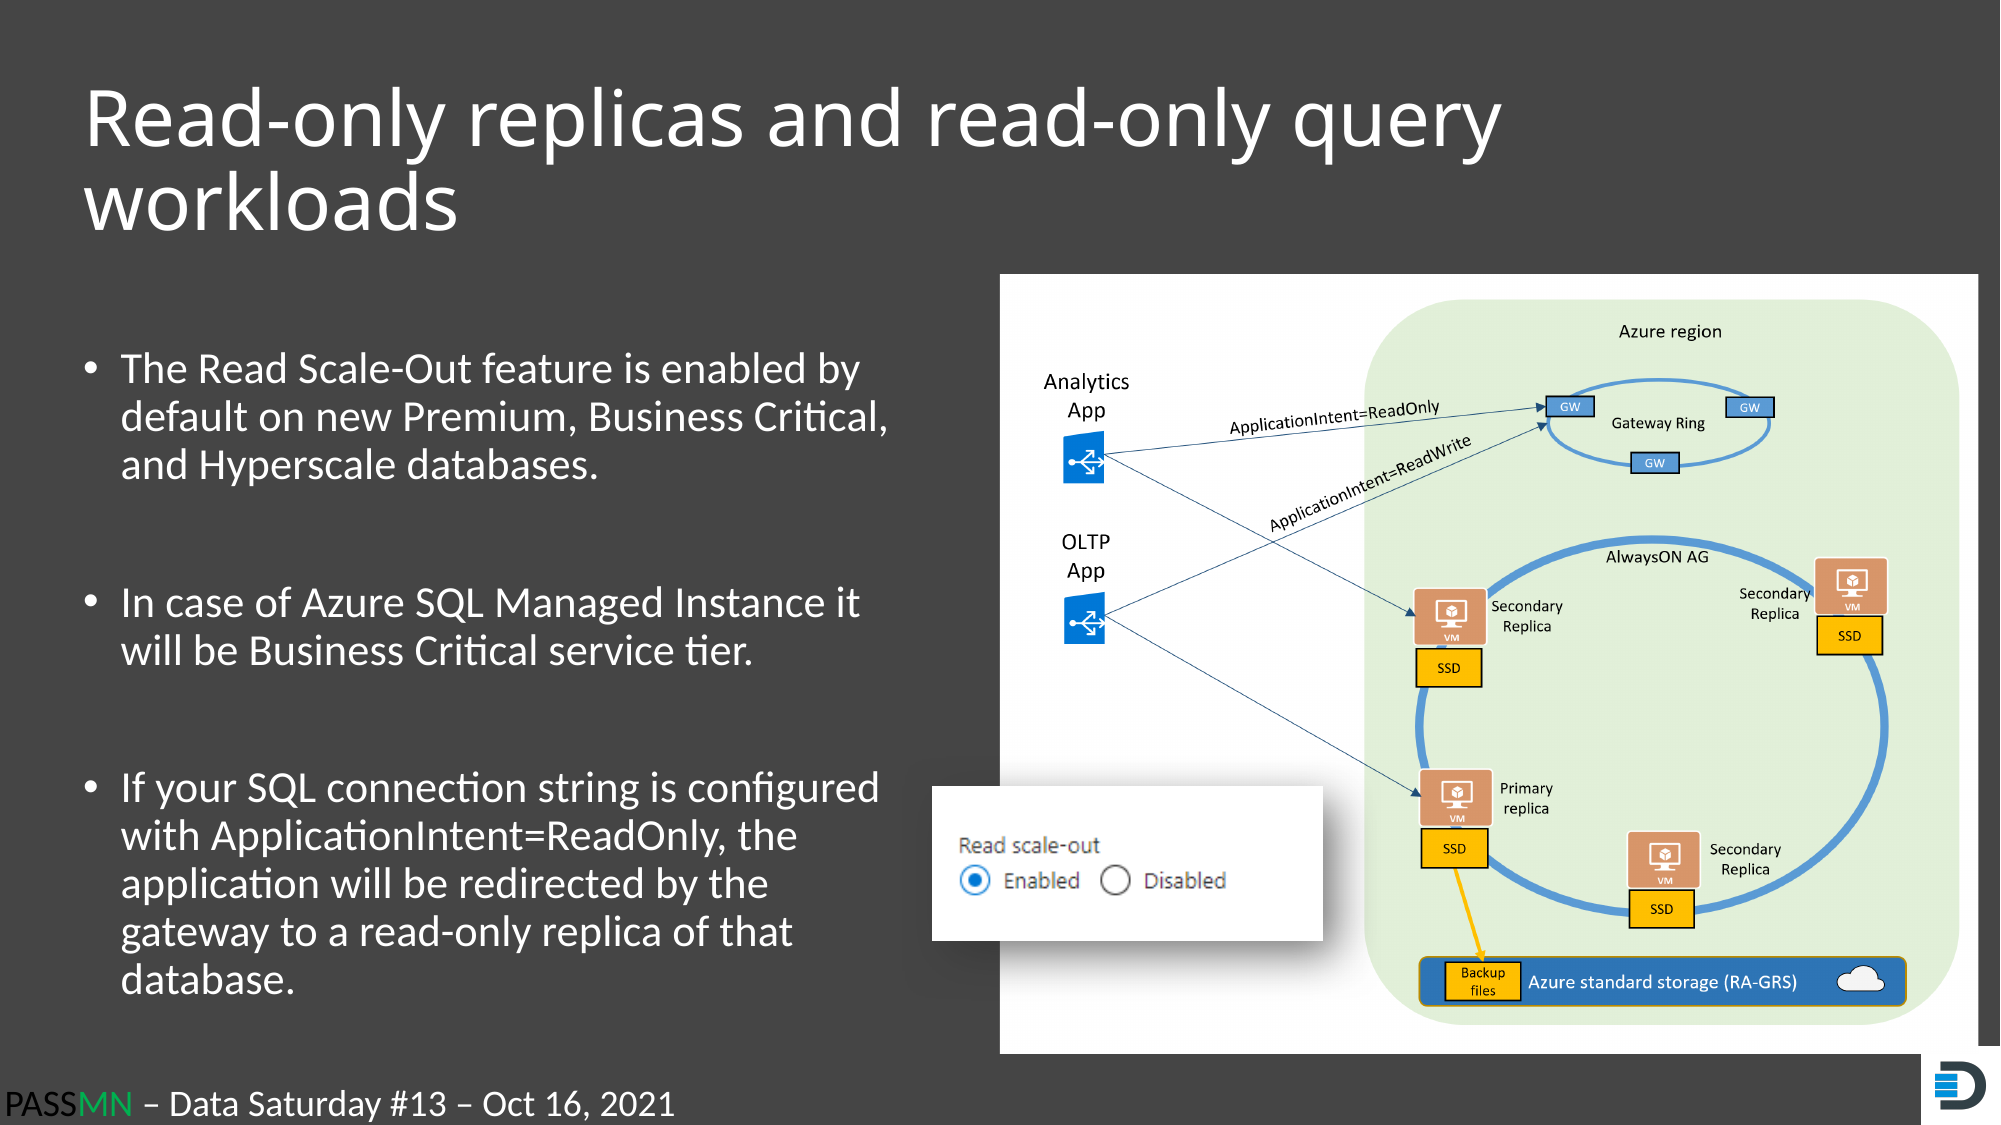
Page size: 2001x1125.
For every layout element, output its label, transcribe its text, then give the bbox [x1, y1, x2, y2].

title Read-only replicas and read-only query workloads [68, 95, 1876, 231]
text_box The Read Scale-Out feature is enabled by default on new Premium, Business Critical, and Hyperscale databases. In case of Azure SQL Managed Instance it will be Business Critical service tier. If your SQL connection string is configured with ApplicationIntent=ReadOnly, the application will be redirected by the gateway to a read-only replica of that database. [68, 338, 933, 1084]
picture [932, 274, 2000, 1125]
